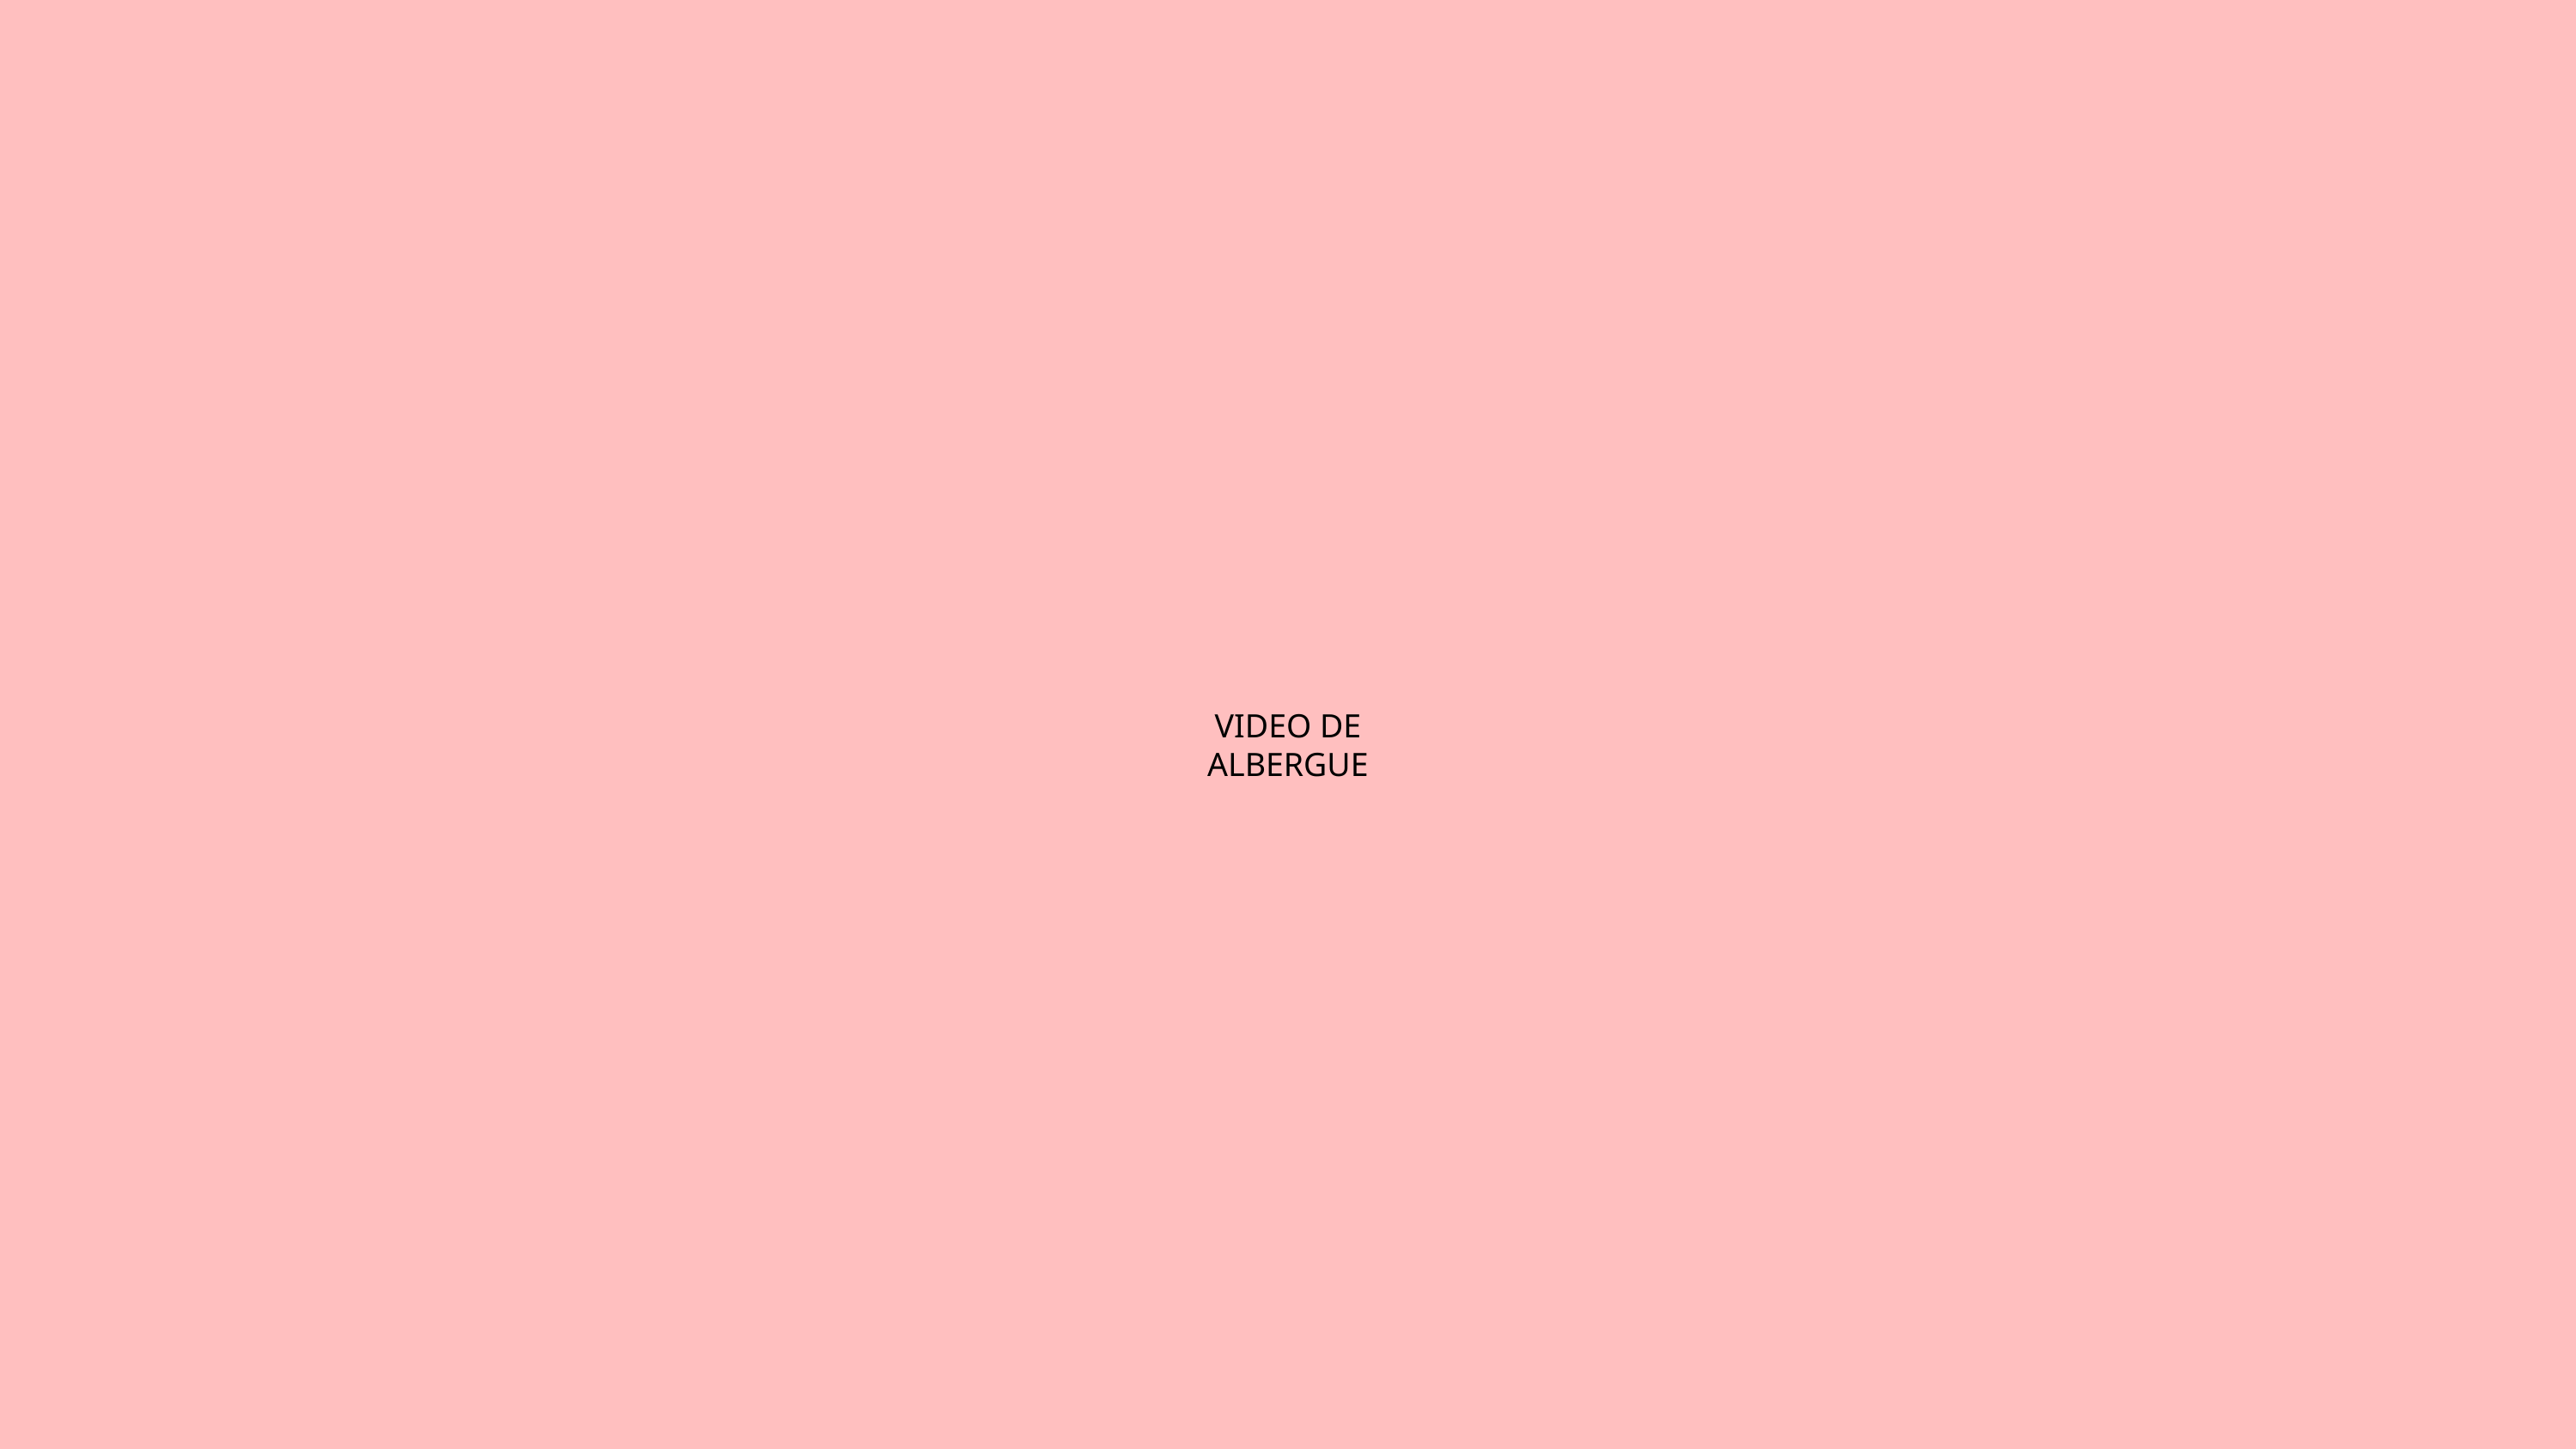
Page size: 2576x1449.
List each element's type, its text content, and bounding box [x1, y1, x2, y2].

text_box VIDEO DE ALBERGUE [1136, 705, 1439, 783]
